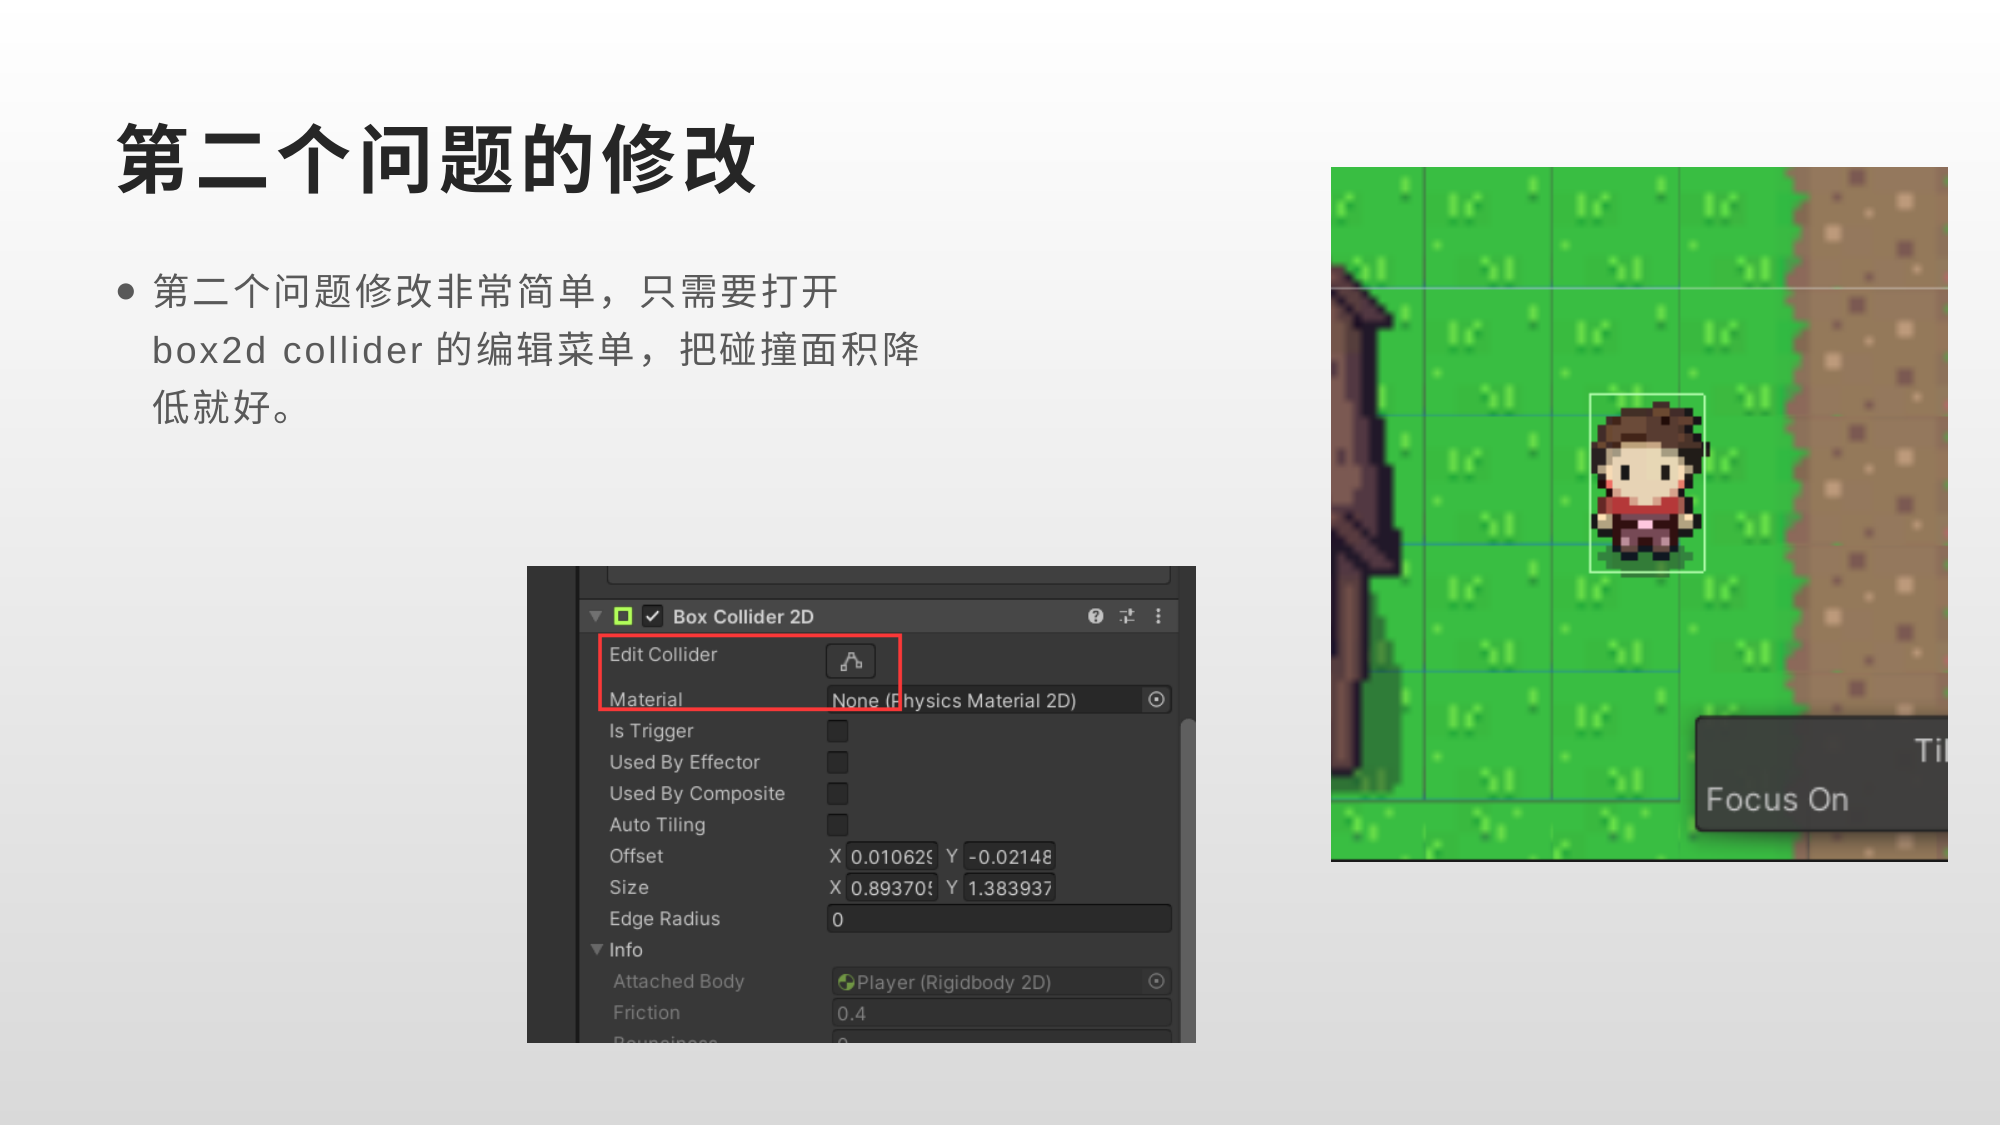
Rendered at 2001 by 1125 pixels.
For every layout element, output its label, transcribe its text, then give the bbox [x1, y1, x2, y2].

title 第二个问题的修改 [99, 99, 1900, 216]
picture [526, 566, 1196, 1043]
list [1331, 167, 1948, 862]
list 第二个问题修改非常简单，只需要打开box2d collider的编辑菜单，把碰撞面积降低就好。 [99, 246, 949, 1026]
